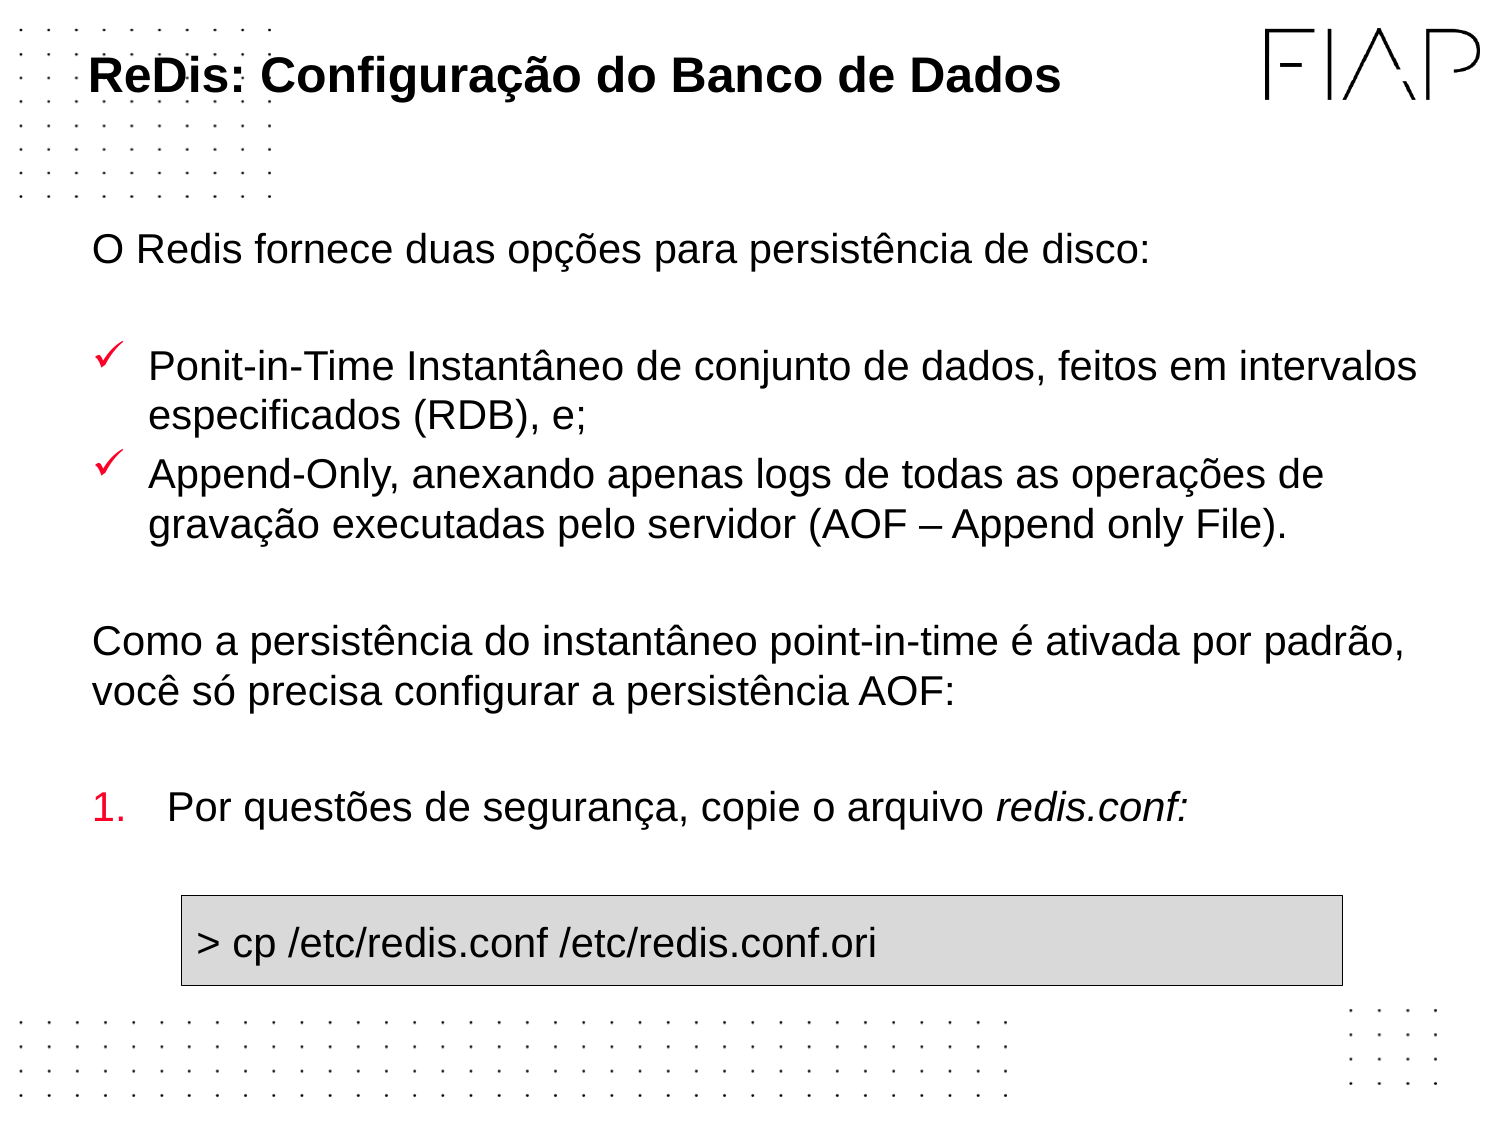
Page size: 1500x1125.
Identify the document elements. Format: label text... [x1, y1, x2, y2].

text_box O Redis fornece duas opções para persistência de disco: Ponit-in-Time Instantâneo de conjunto de dados, feitos em intervalos especificados (RDB), e; Append-Only, anexando apenas logs de todas as operações de gravação executadas pelo servidor (AOF – Append only File). Como a persistência do instantâneo point-in-time é ativada por padrão, você só precisa configurar a persistência AOF: Por questões de segurança, copie o arquivo redis.conf: [76, 214, 1447, 1083]
picture [1265, 28, 1480, 100]
picture [19, 28, 271, 198]
text_box > cp /etc/redis.conf /etc/redis.conf.ori [180, 893, 1344, 988]
picture [19, 1019, 1007, 1097]
title ReDis: Configuração do Banco de Dados [72, 38, 1223, 114]
